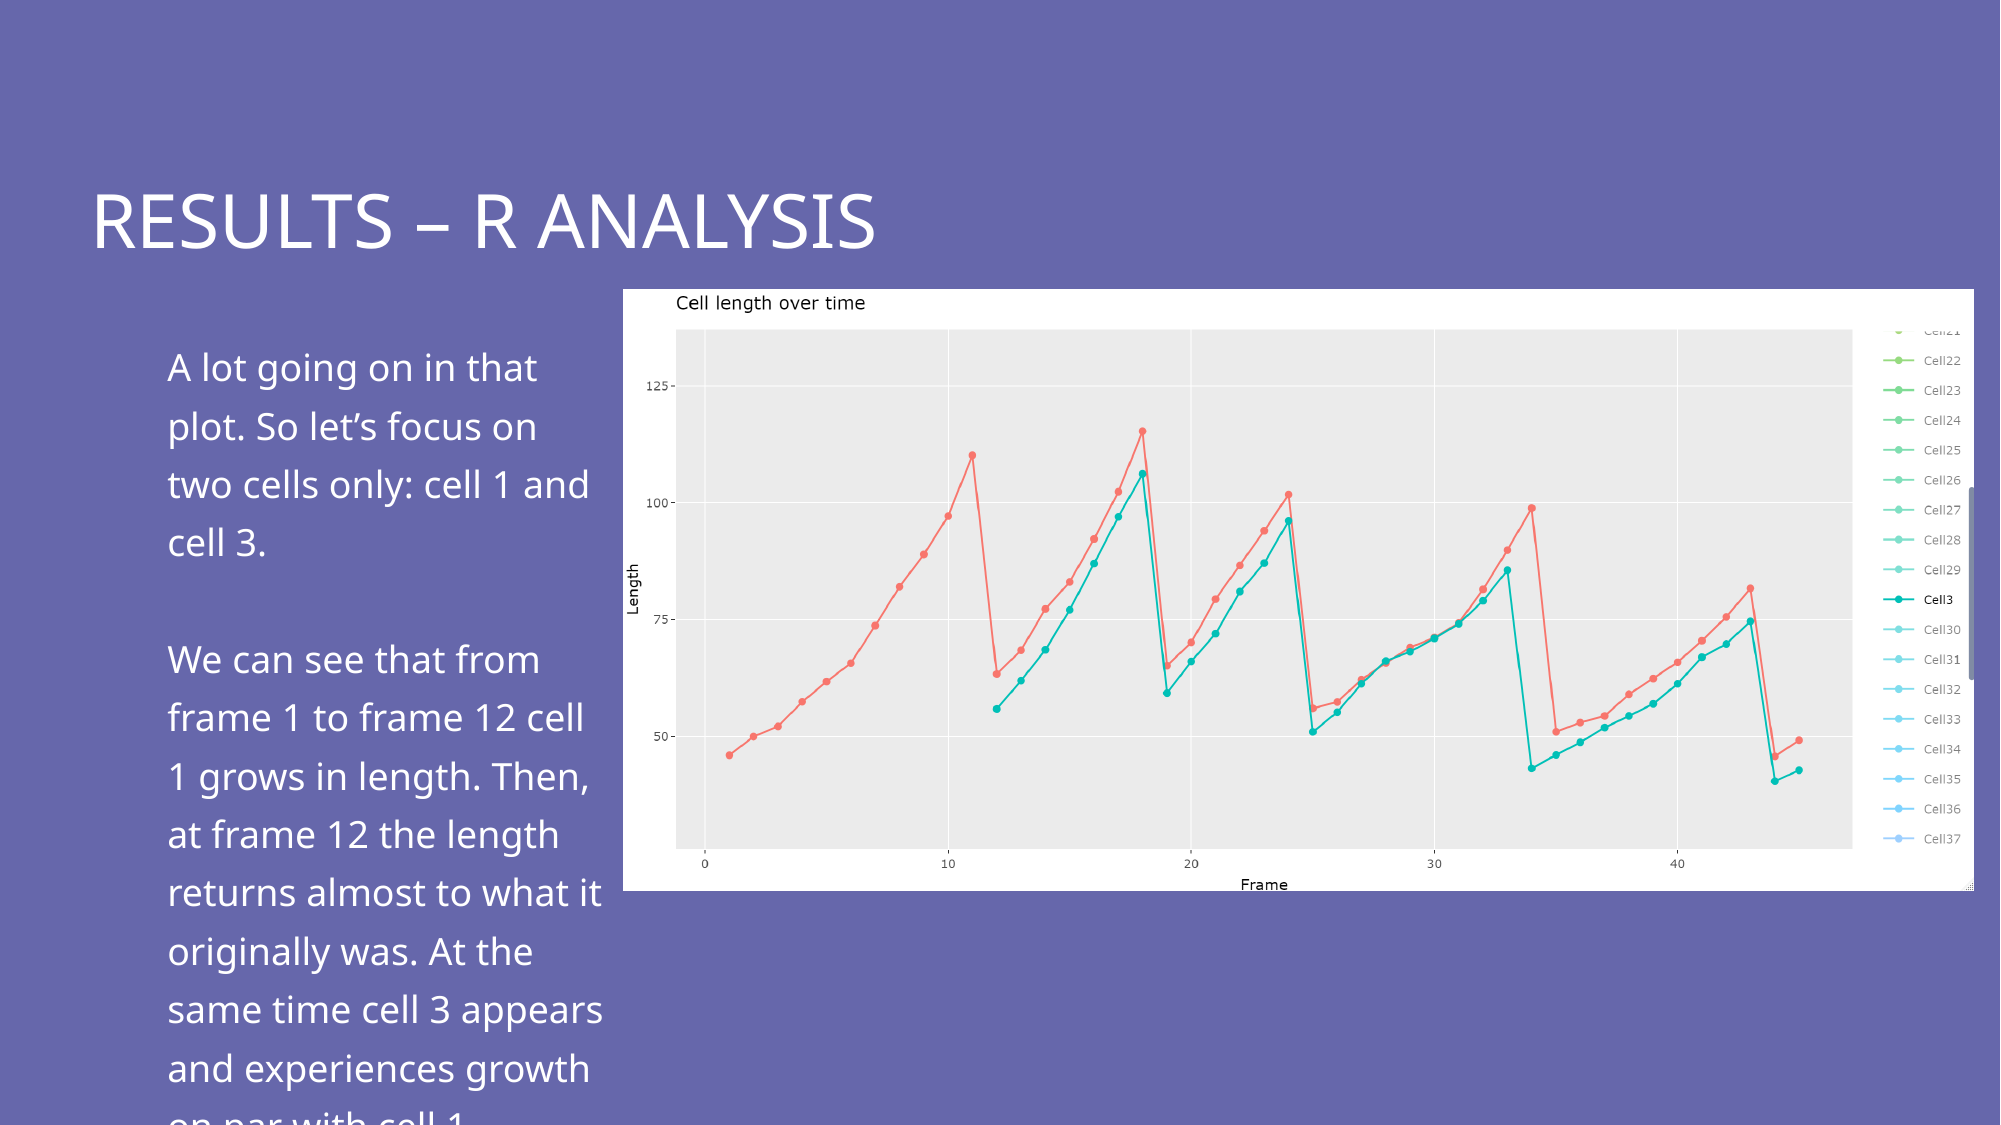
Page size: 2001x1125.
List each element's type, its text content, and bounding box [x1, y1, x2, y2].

title Results – r analysis [75, 149, 1909, 299]
text_box A lot going on in that plot. So let’s focus on two cells only: cell 1 and cell 3. We can see that from frame 1 to frame 12 cell 1 grows in length. Then, at frame 12 the length returns almost to what it originally was. At the same time cell 3 appears and experiences growth on par with cell 1. [152, 323, 624, 1025]
picture [623, 289, 1974, 891]
